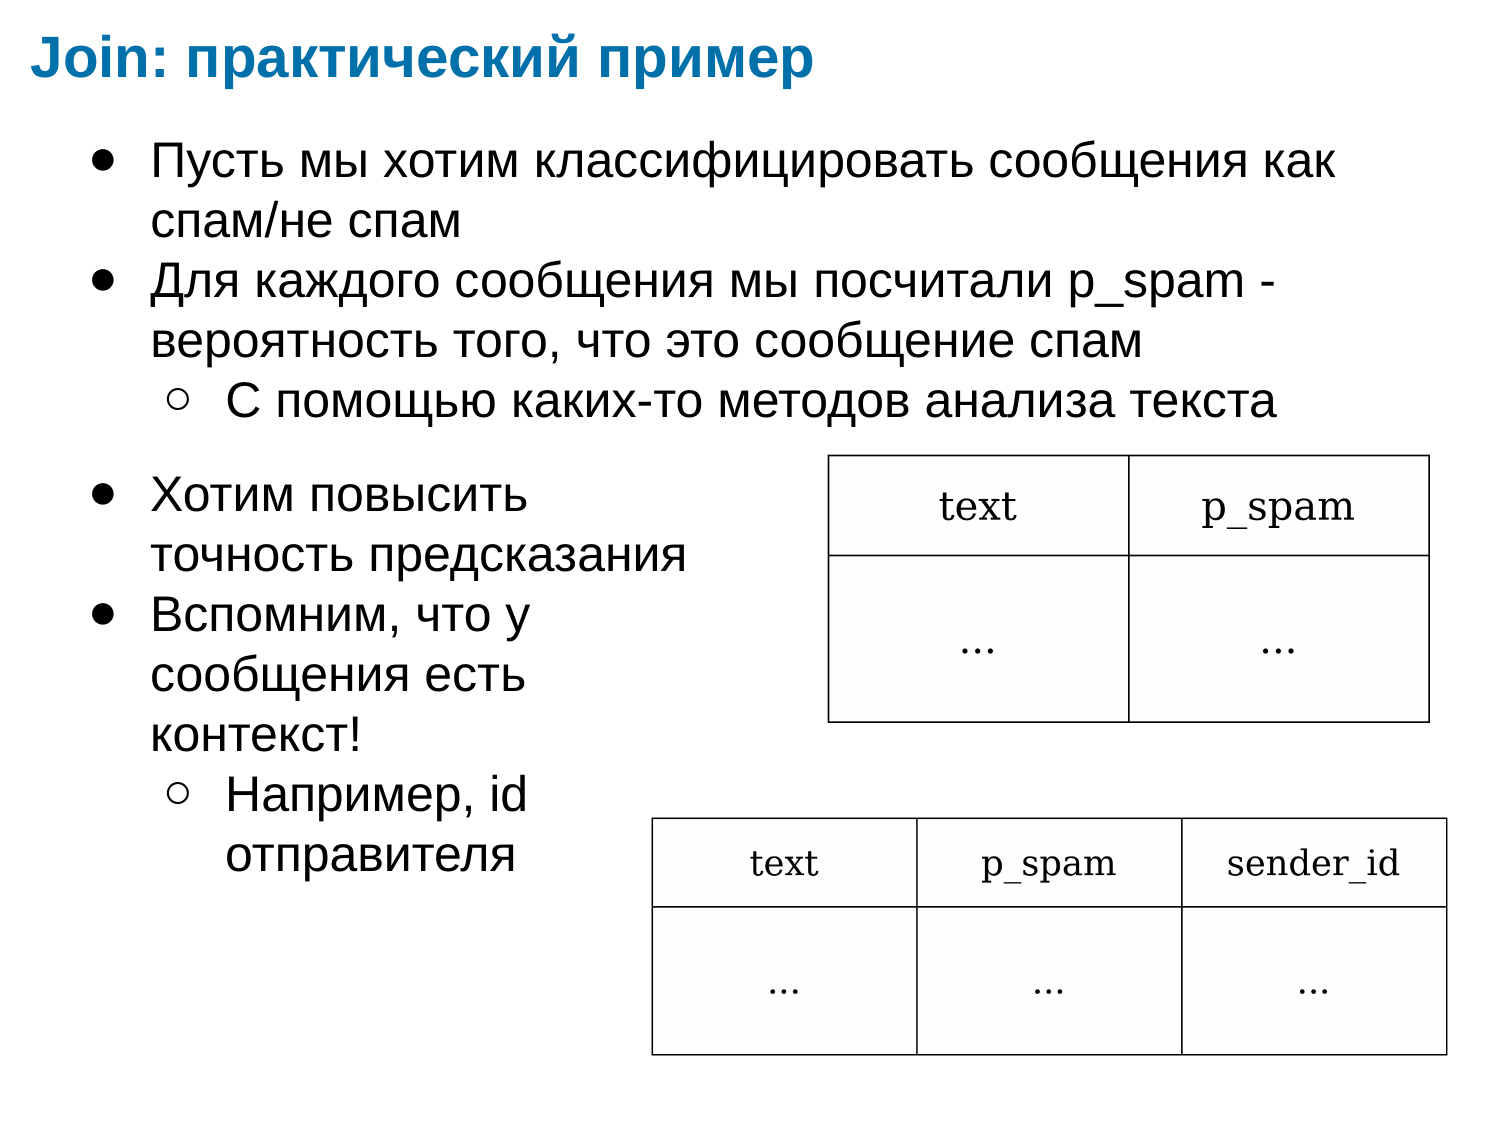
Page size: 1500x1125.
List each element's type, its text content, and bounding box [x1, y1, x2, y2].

title Join: практический пример [30, 19, 1470, 93]
text_box Хотим повысить точность предсказания Вспомним, что у сообщения есть контекст! Например, id отправителя [60, 446, 760, 957]
text_box Пусть мы хотим классифицировать сообщения как спам/не спам Для каждого сообщения мы посчитали p_spam - вероятность того, что это сообщение спам С помощью каких-то методов анализа текста [60, 112, 1440, 443]
picture [819, 445, 1440, 734]
picture [643, 810, 1456, 1064]
